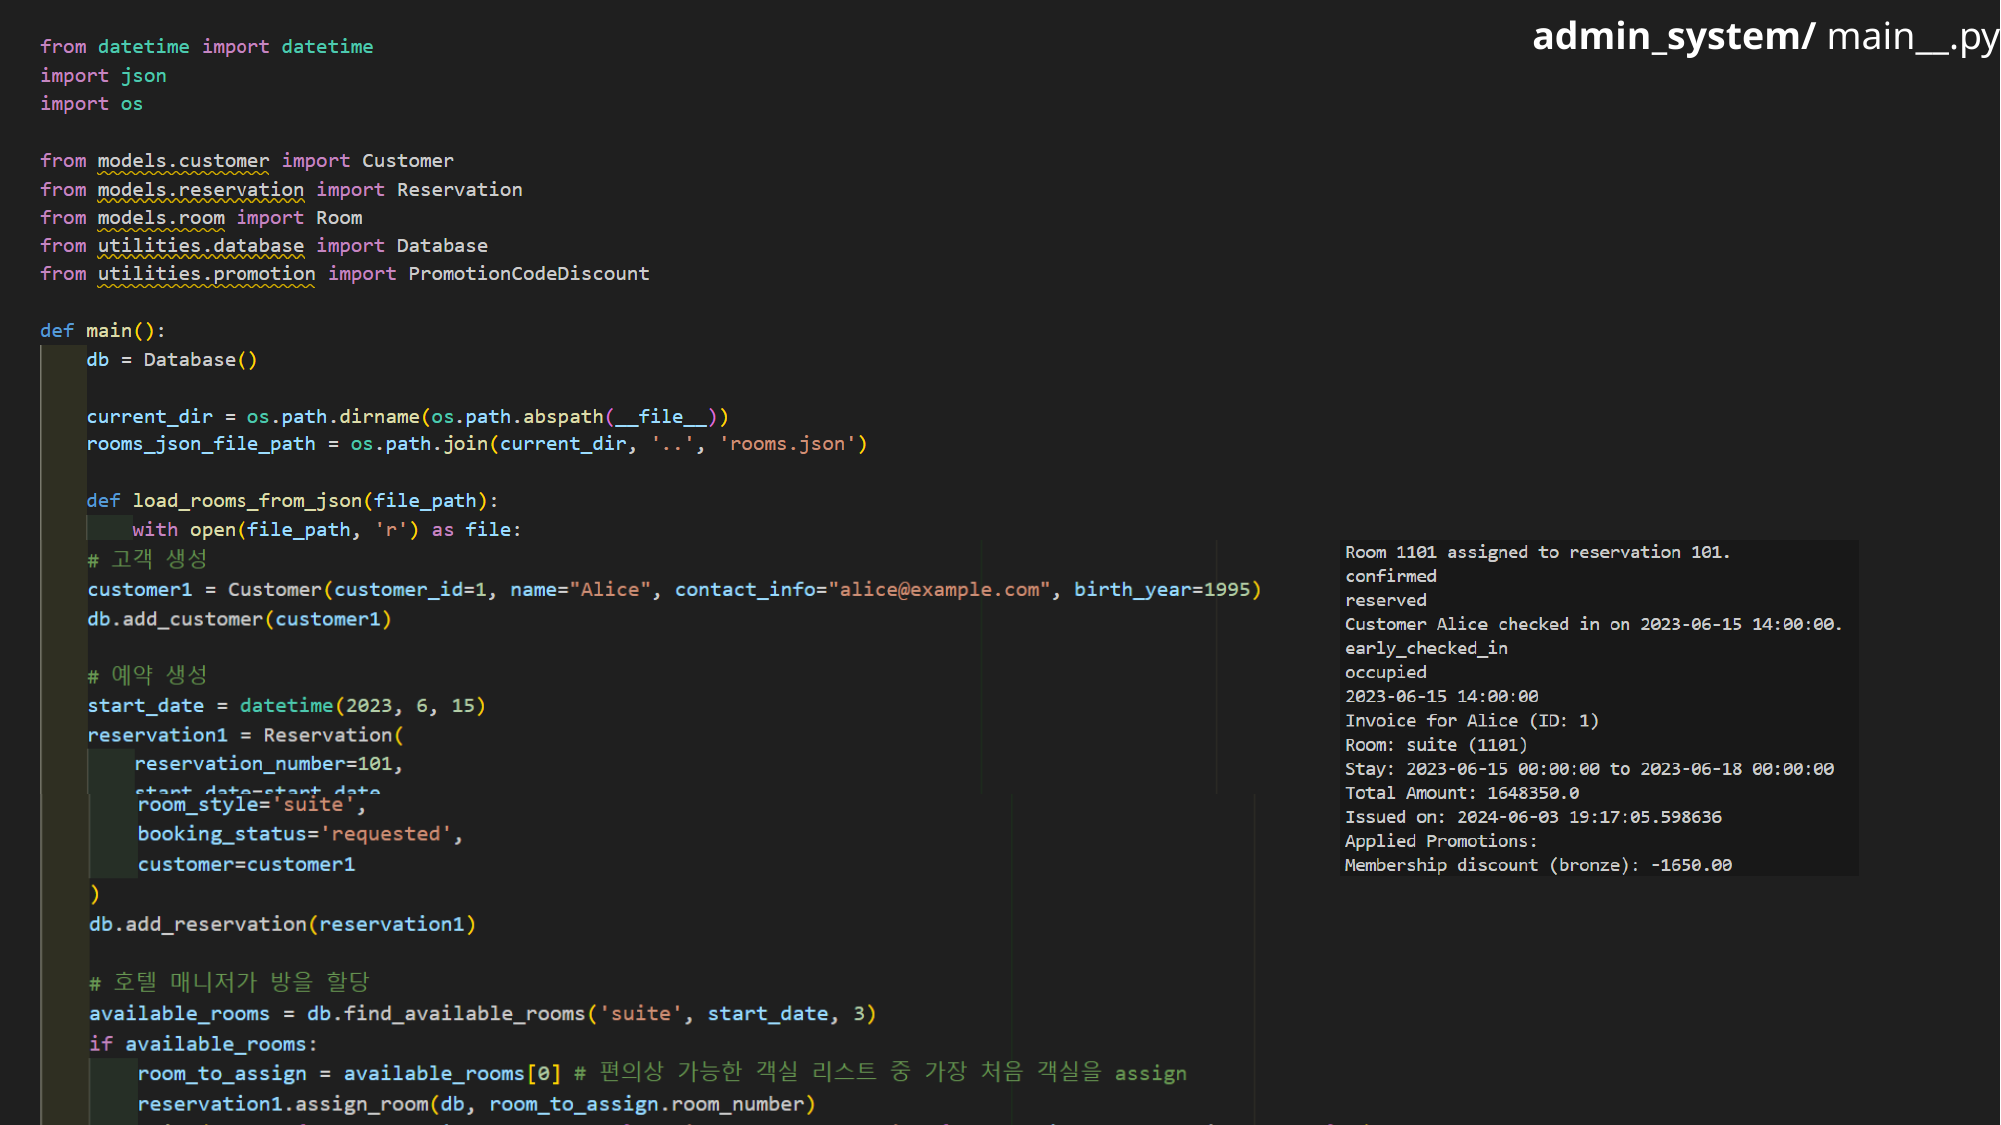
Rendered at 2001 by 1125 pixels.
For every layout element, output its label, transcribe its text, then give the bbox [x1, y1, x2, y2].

picture [34, 34, 1859, 1125]
text_box admin_system/ main__.py [1517, 4, 2000, 65]
